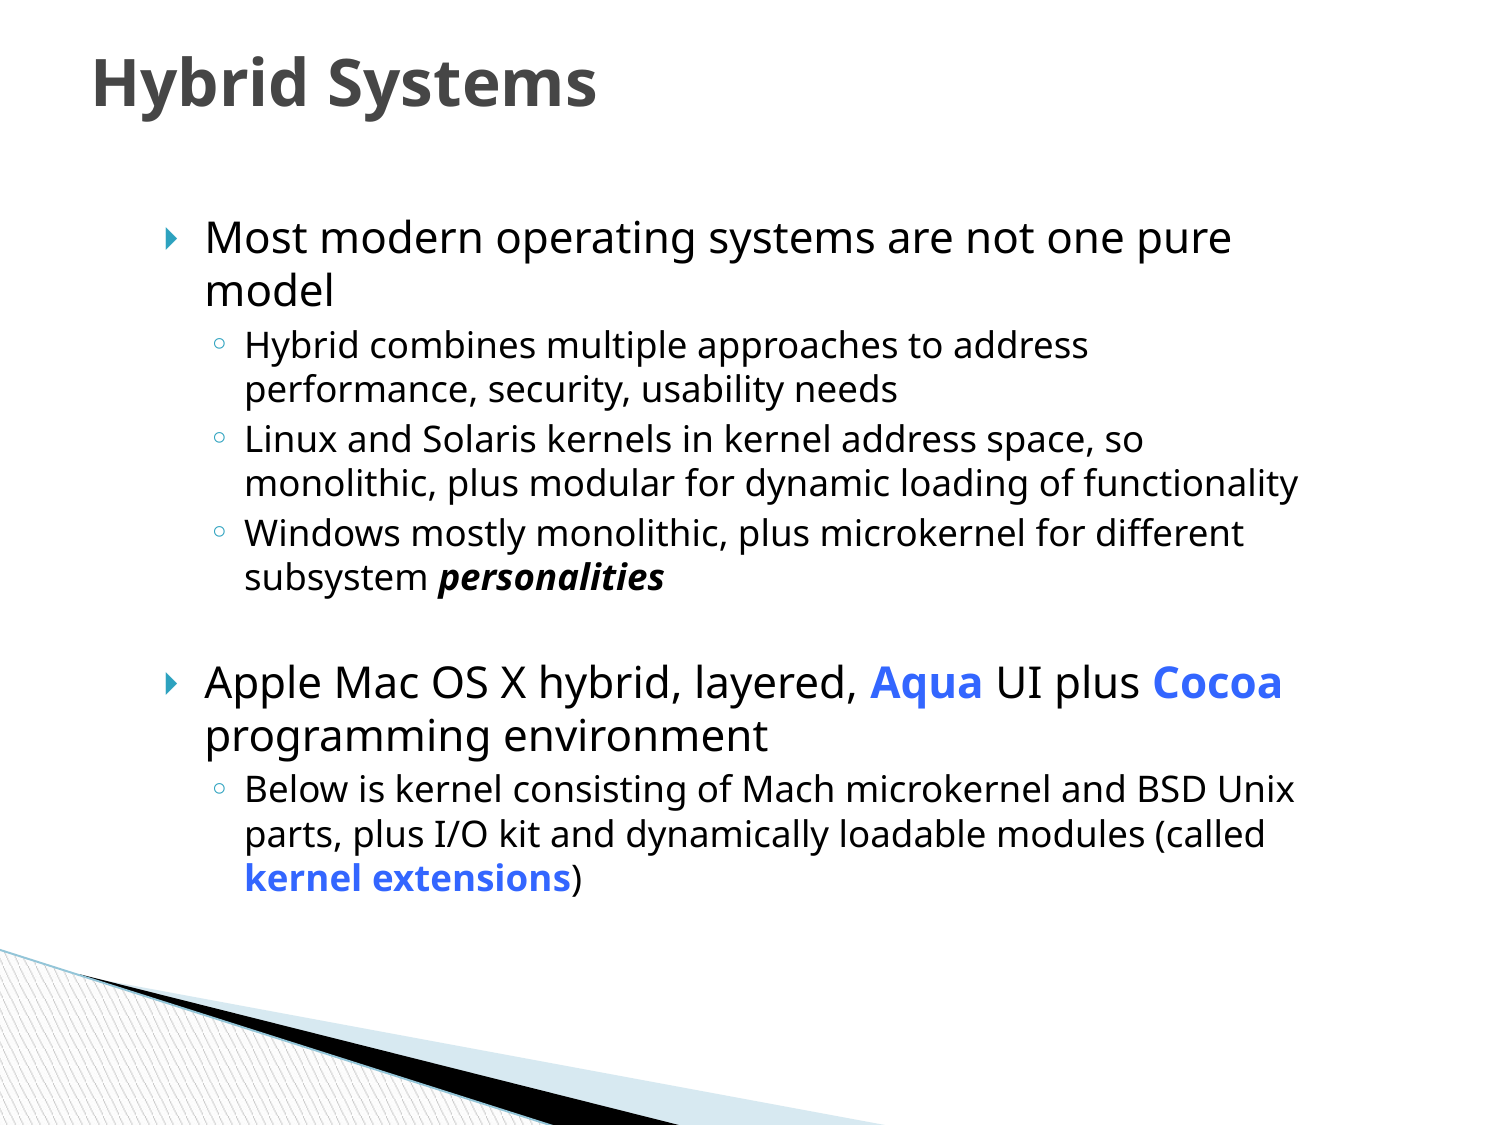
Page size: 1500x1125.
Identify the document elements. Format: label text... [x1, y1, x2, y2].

list Most modern operating systems are not one pure model Hybrid combines multiple approaches to address performance, security, usability needs Linux and Solaris kernels in kernel address space, so monolithic, plus modular for dynamic loading of functionality Windows mostly monolithic, plus microkernel for different subsystem personalities Apple Mac OS X hybrid, layered, Aqua UI plus Cocoa programming environment Below is kernel consisting of Mach microkernel and BSD Unix parts, plus I/O kit and dynamically loadable modules (called kernel extensions) [132, 202, 1325, 946]
title Hybrid Systems [75, 32, 1425, 128]
